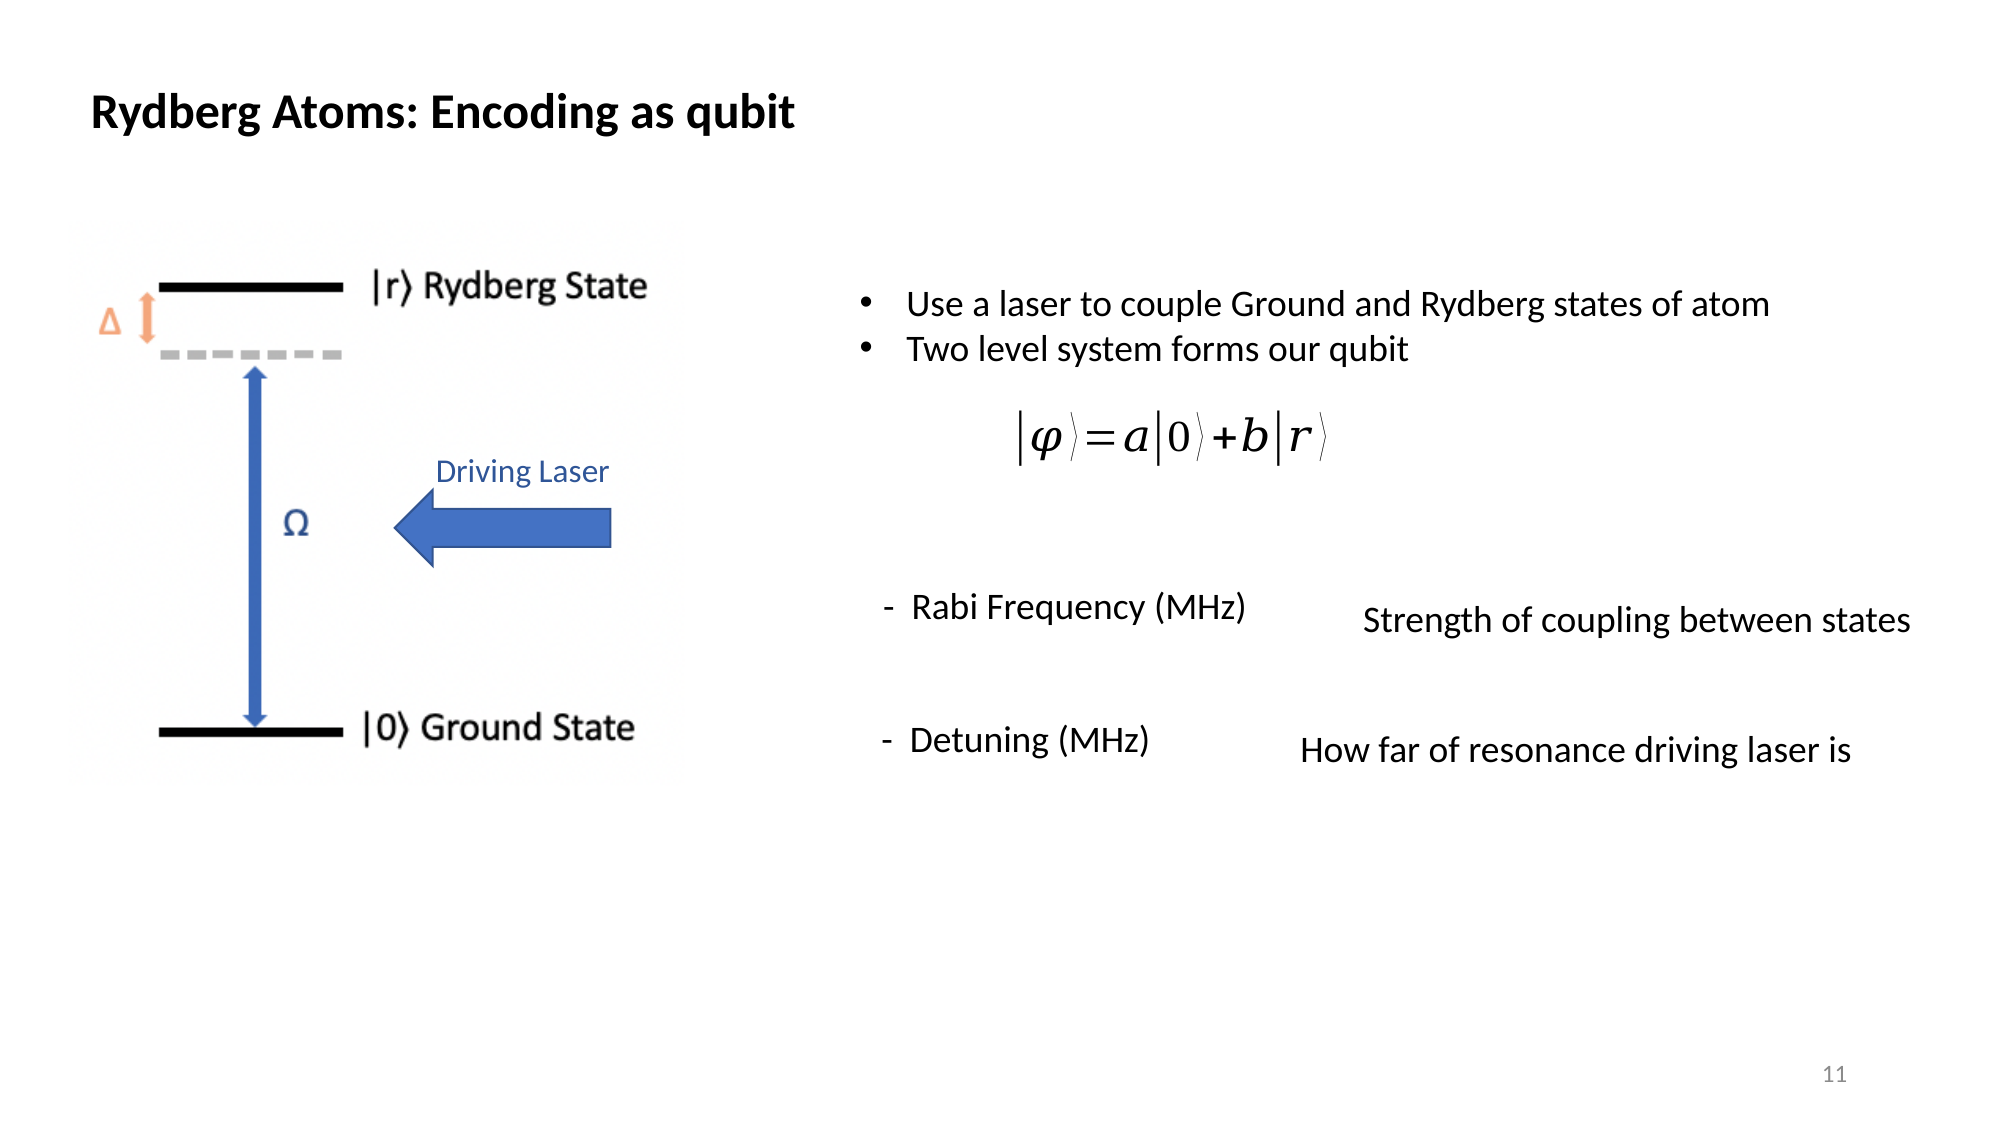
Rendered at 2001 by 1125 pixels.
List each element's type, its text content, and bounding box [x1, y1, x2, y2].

text_box How far of resonance driving laser is [1285, 717, 1868, 778]
text_box Use a laser to couple Ground and Rydberg states of atom Two level system forms our qubit [844, 271, 1787, 377]
picture [68, 220, 685, 786]
slide_number 11 [1412, 1042, 1863, 1103]
text_box Strength of coupling between states [1348, 587, 1927, 647]
text_box Rydberg Atoms: Encoding as qubit [76, 70, 823, 146]
